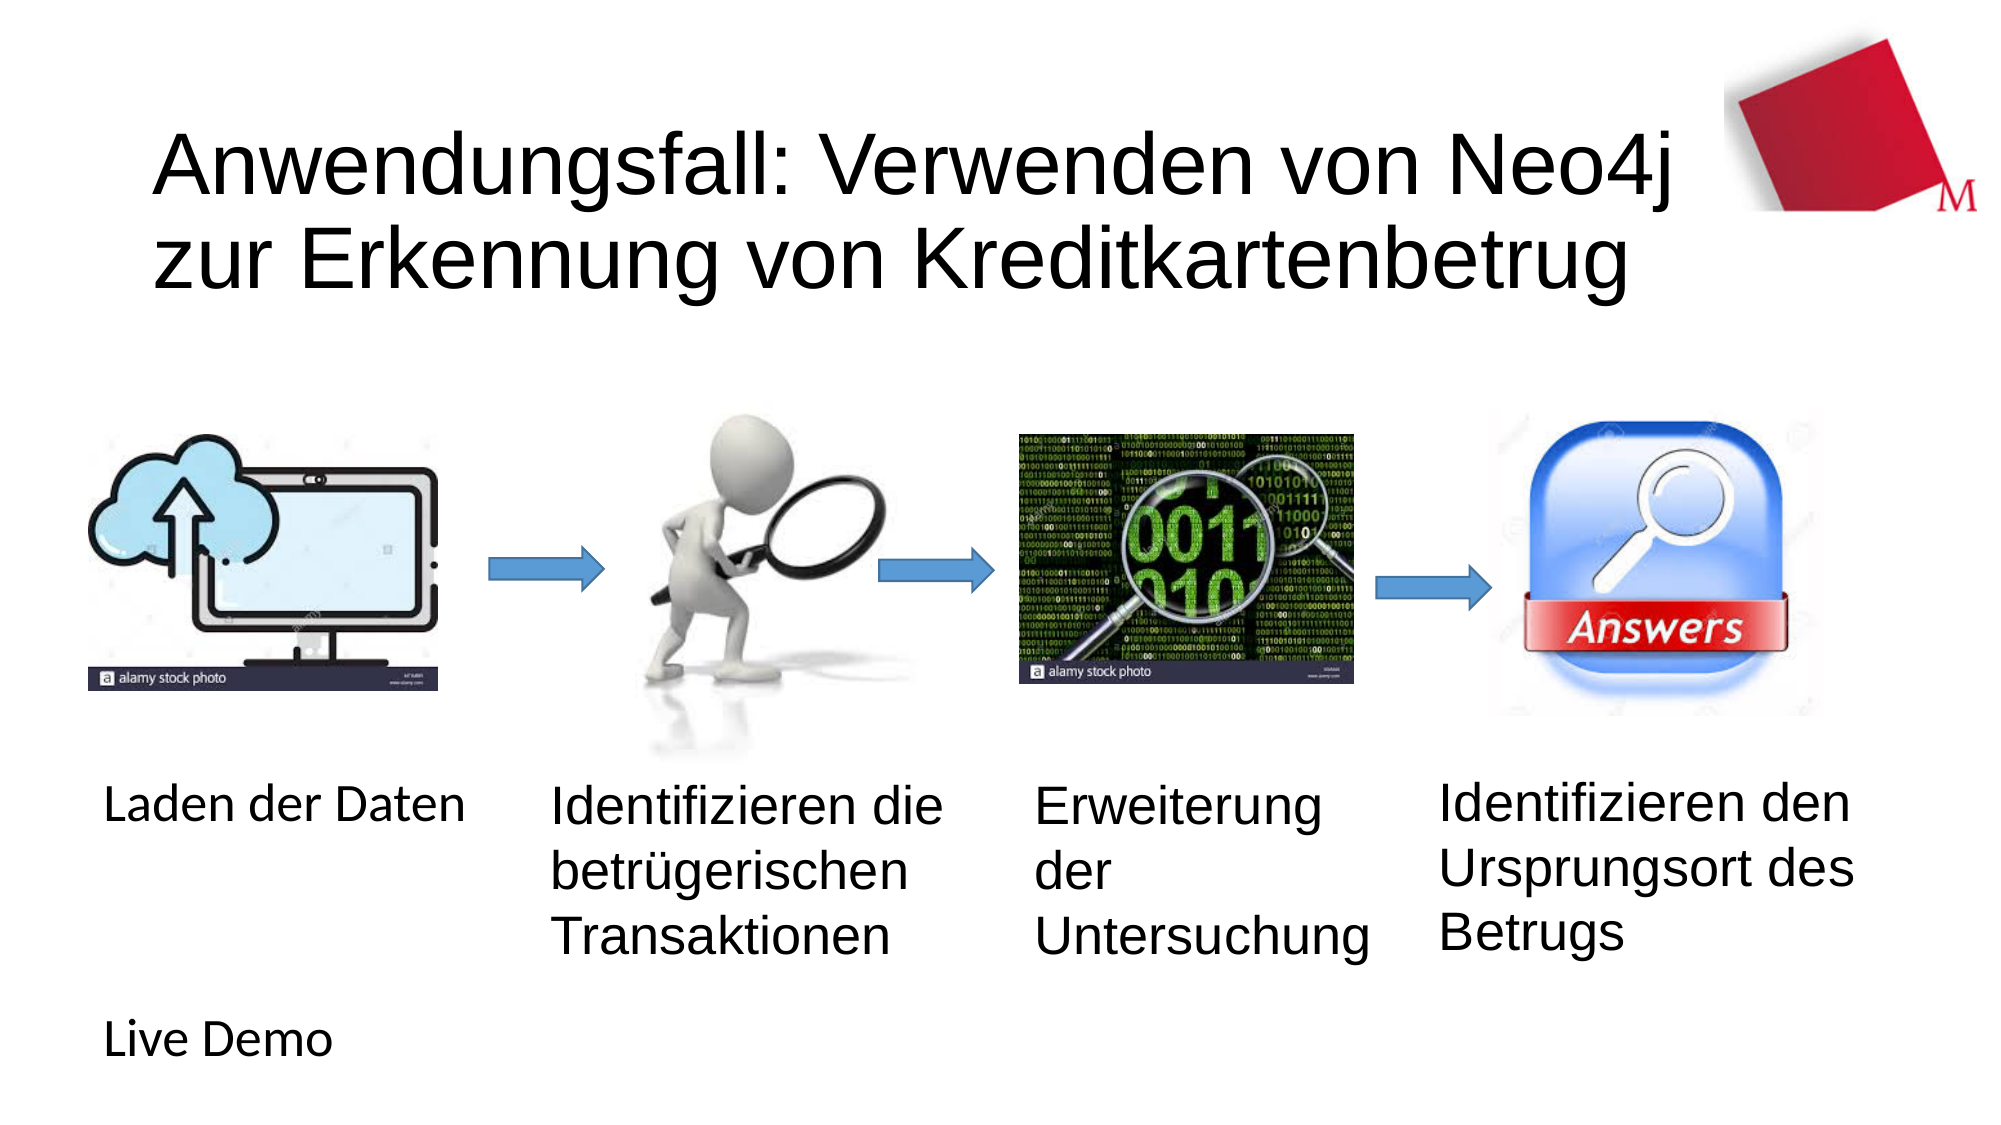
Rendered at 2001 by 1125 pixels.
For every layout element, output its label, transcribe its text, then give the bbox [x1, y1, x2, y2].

title Anwendungsfall: Verwenden von Neo4j zur Erkennung von Kreditkartenbetrug [137, 104, 1863, 322]
text_box [488, 557, 572, 581]
picture [1489, 409, 1824, 716]
picture [572, 401, 922, 764]
text_box Laden der Daten [88, 759, 536, 840]
picture [1724, 6, 1977, 259]
text_box [1375, 563, 1489, 612]
text_box Identifizieren den Ursprungsort des Betrugs [1424, 759, 1946, 970]
text_box Identifizieren die betrügerischen Transaktionen [535, 763, 1019, 973]
text_box [922, 546, 996, 595]
text_box Live Demo [88, 994, 536, 1075]
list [88, 434, 438, 691]
text_box Erweiterung der Untersuchung [1019, 763, 1425, 973]
picture [1019, 434, 1354, 684]
